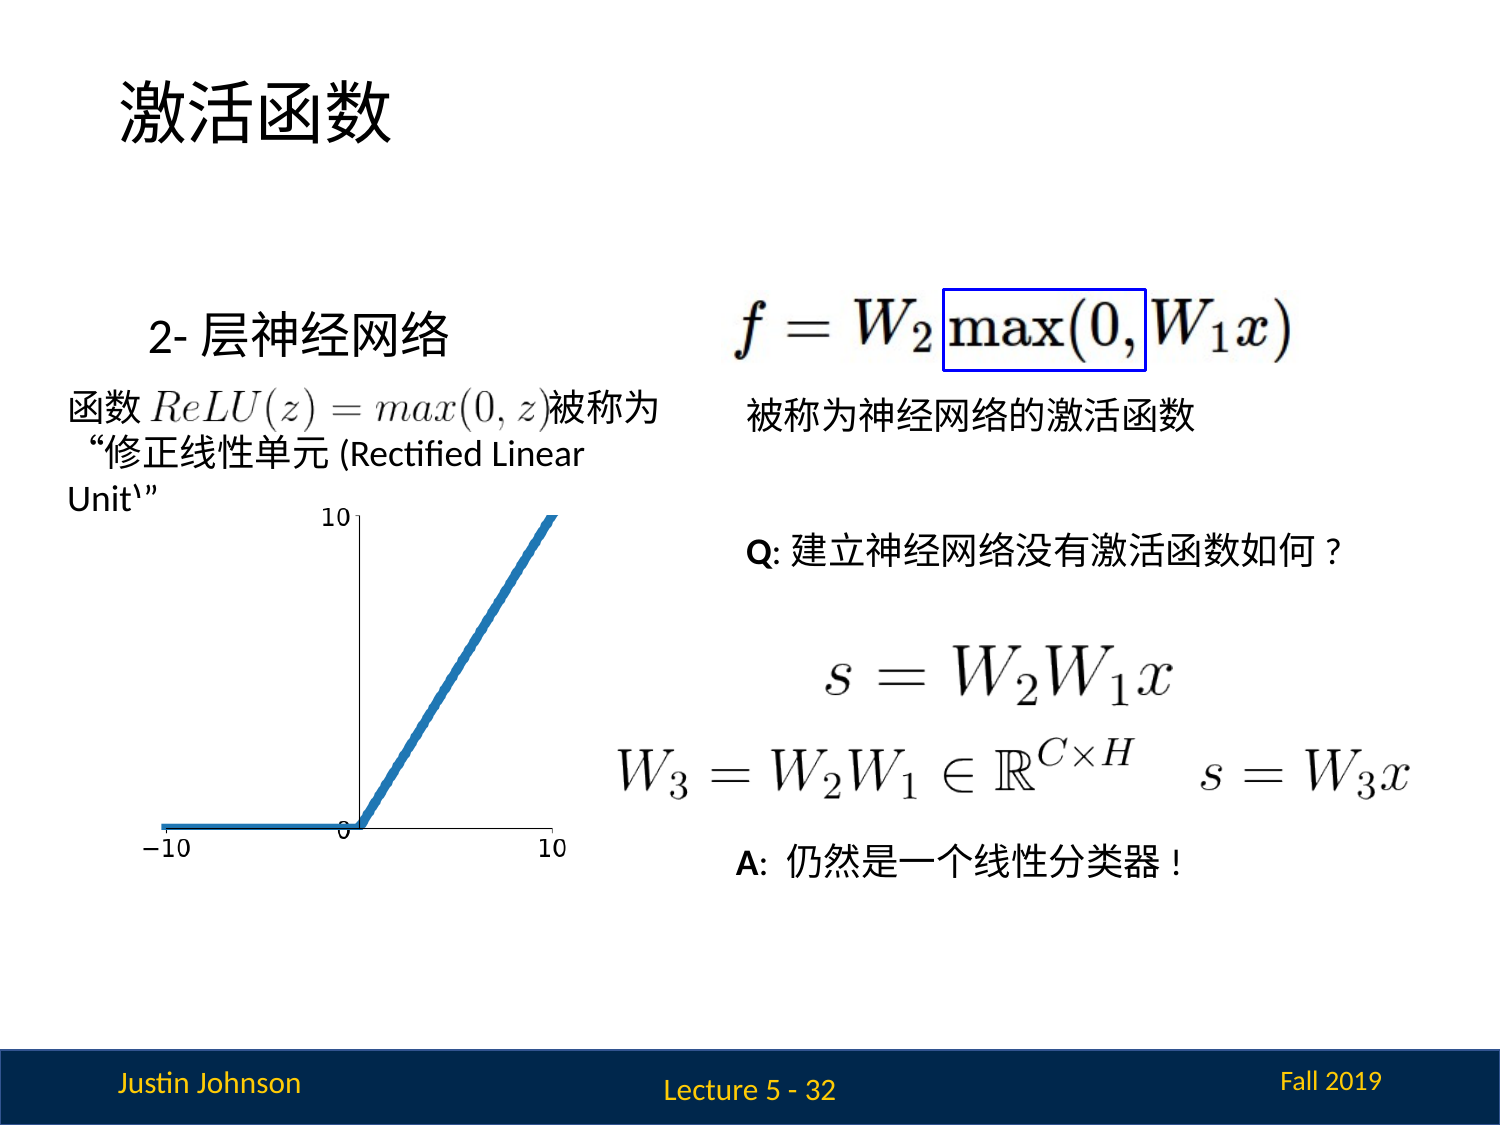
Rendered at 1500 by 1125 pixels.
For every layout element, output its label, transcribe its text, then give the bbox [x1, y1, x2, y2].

picture [721, 290, 1305, 373]
title 激活函数 [103, 59, 1397, 173]
picture [617, 737, 1410, 800]
text_box 被称为神经网络的激活函数 Q:建立神经网络没有激活函数如何? [731, 384, 1379, 580]
picture [149, 387, 550, 432]
text_box A: 仍然是一个线性分类器! [721, 830, 1305, 890]
text_box 函数 被称为 “修正线性单元(Rectified Linear Unit)” [52, 376, 684, 527]
text_box 2-层神经网络 [132, 288, 602, 364]
picture [132, 498, 582, 869]
picture [825, 645, 1173, 707]
slide_number Lecture 5 - 32 [547, 1057, 953, 1118]
